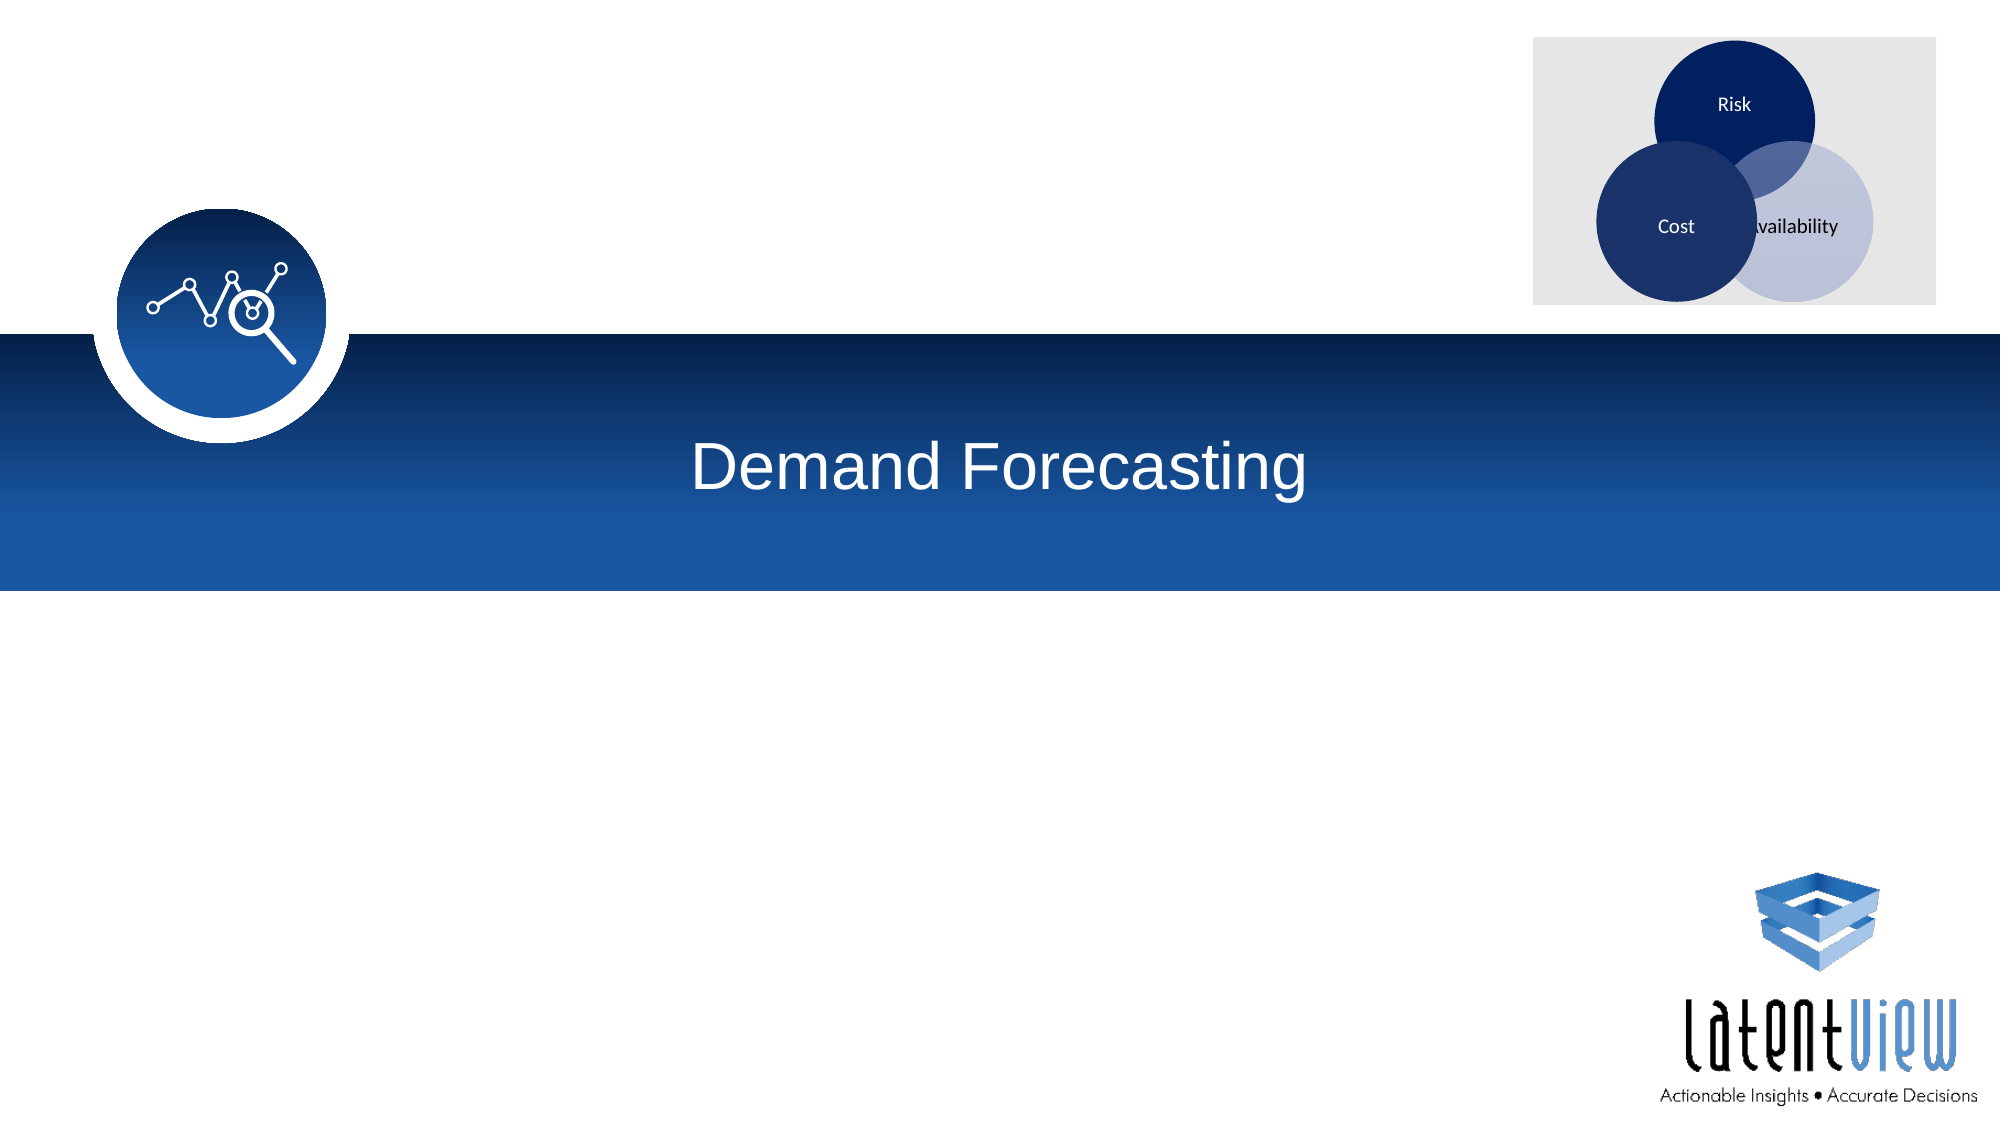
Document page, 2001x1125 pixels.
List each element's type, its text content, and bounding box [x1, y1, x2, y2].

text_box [1533, 37, 1937, 306]
picture [1610, 841, 2001, 1125]
list Demand Forecasting [534, 387, 1466, 538]
